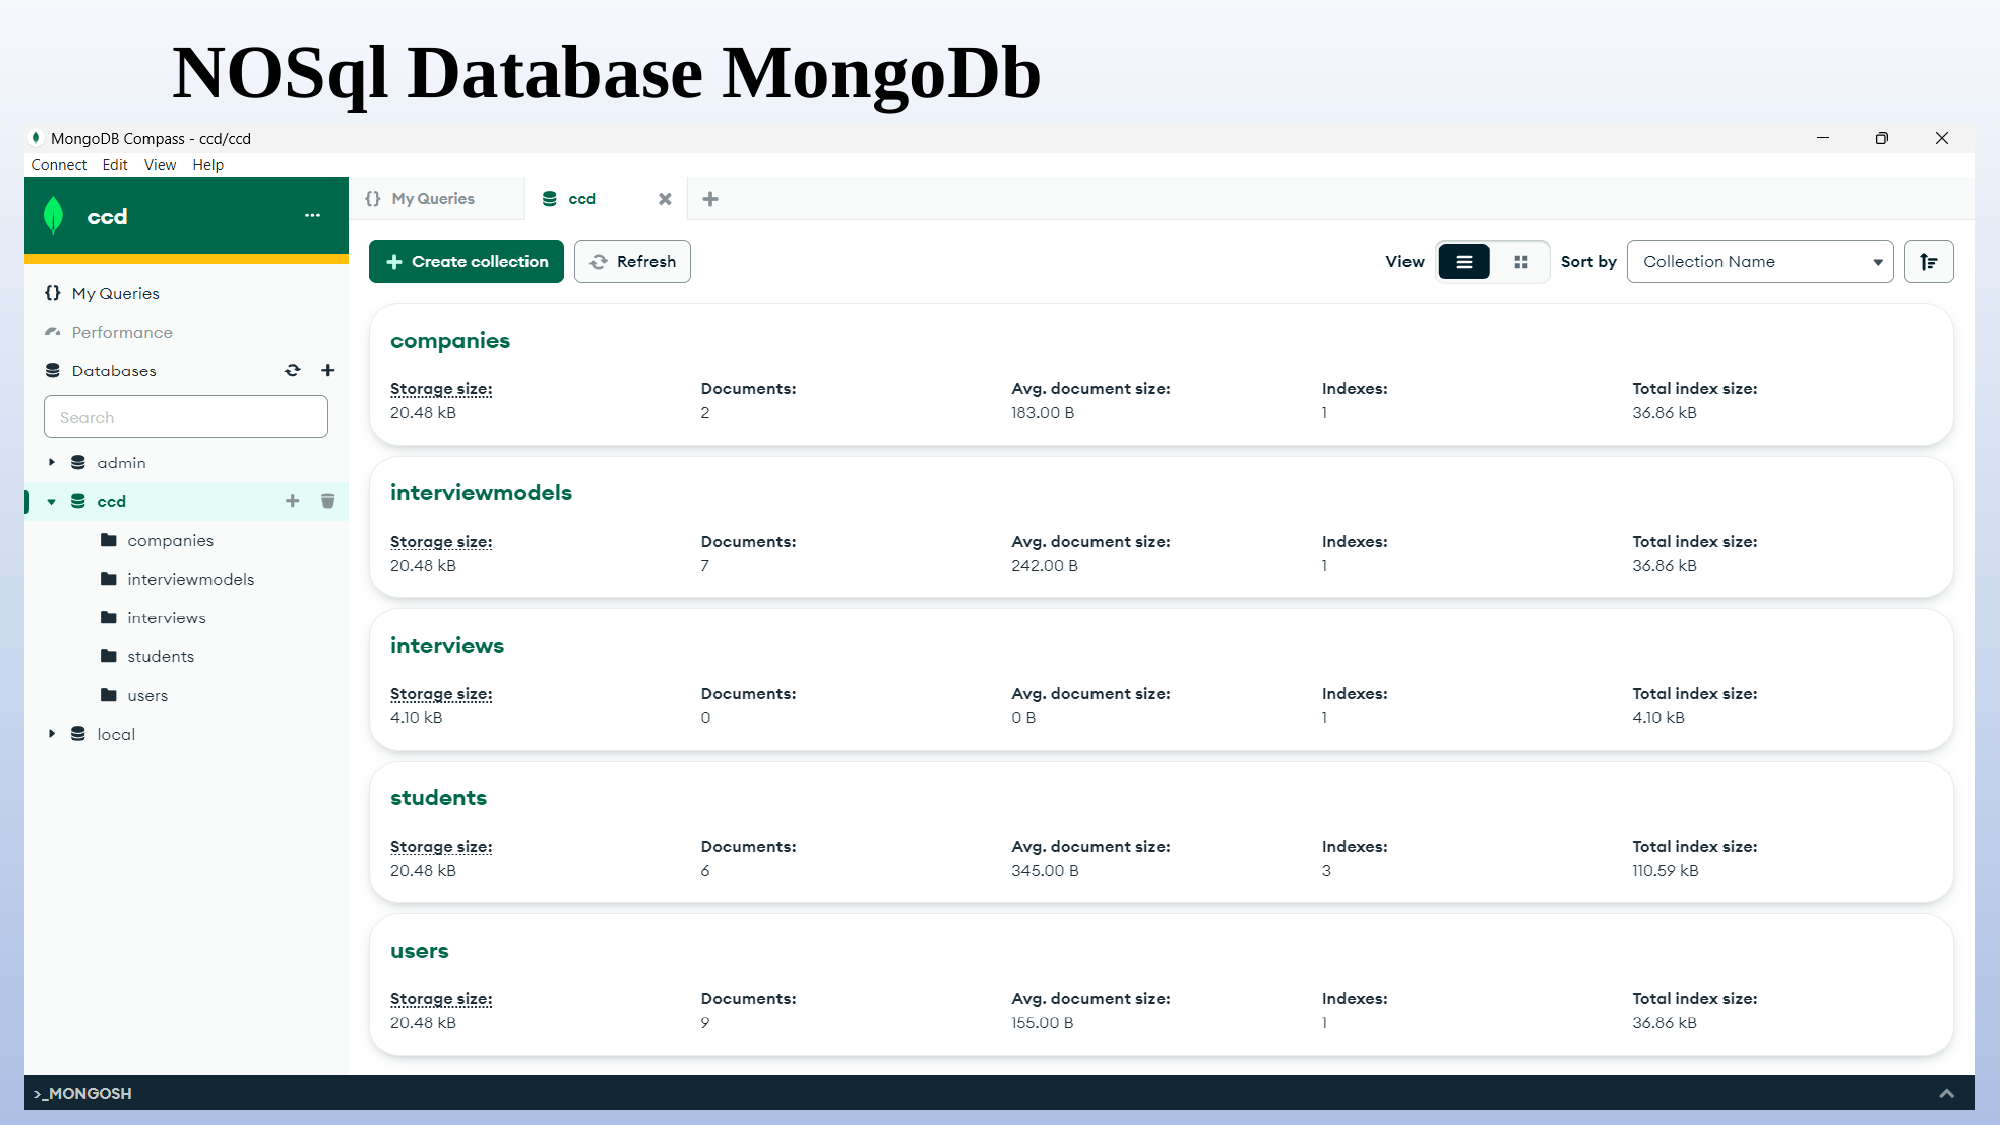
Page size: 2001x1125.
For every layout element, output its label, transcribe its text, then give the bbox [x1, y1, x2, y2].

text_box NOSql Database MongoDb [157, 15, 1059, 120]
picture [24, 124, 1975, 1110]
